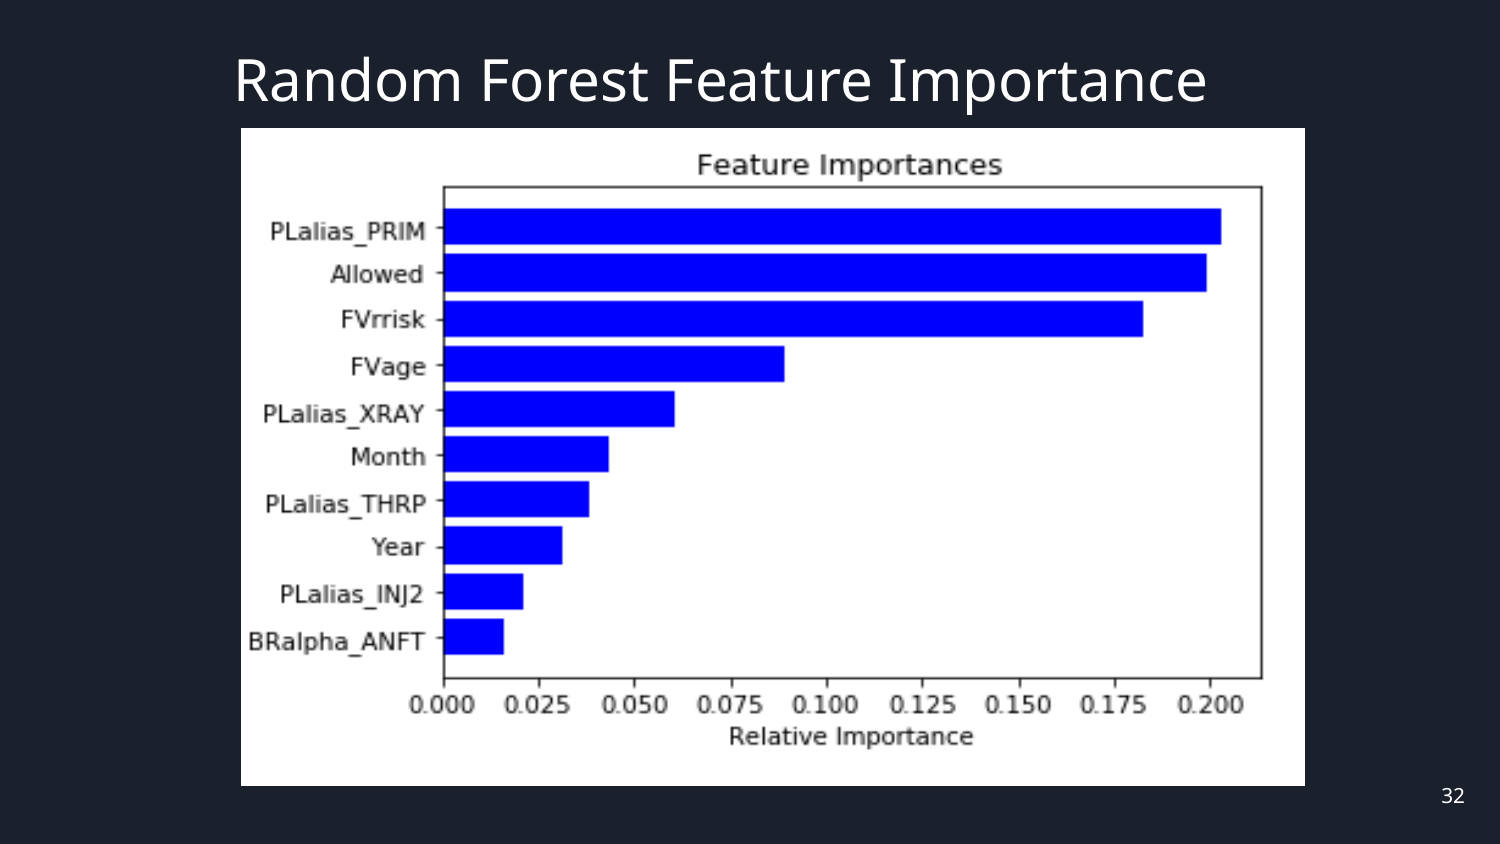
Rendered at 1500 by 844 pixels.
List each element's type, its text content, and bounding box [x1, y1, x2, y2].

title Random Forest Feature Importance [218, 28, 1374, 179]
picture [241, 128, 1305, 786]
slide_number 32 [1389, 764, 1480, 830]
